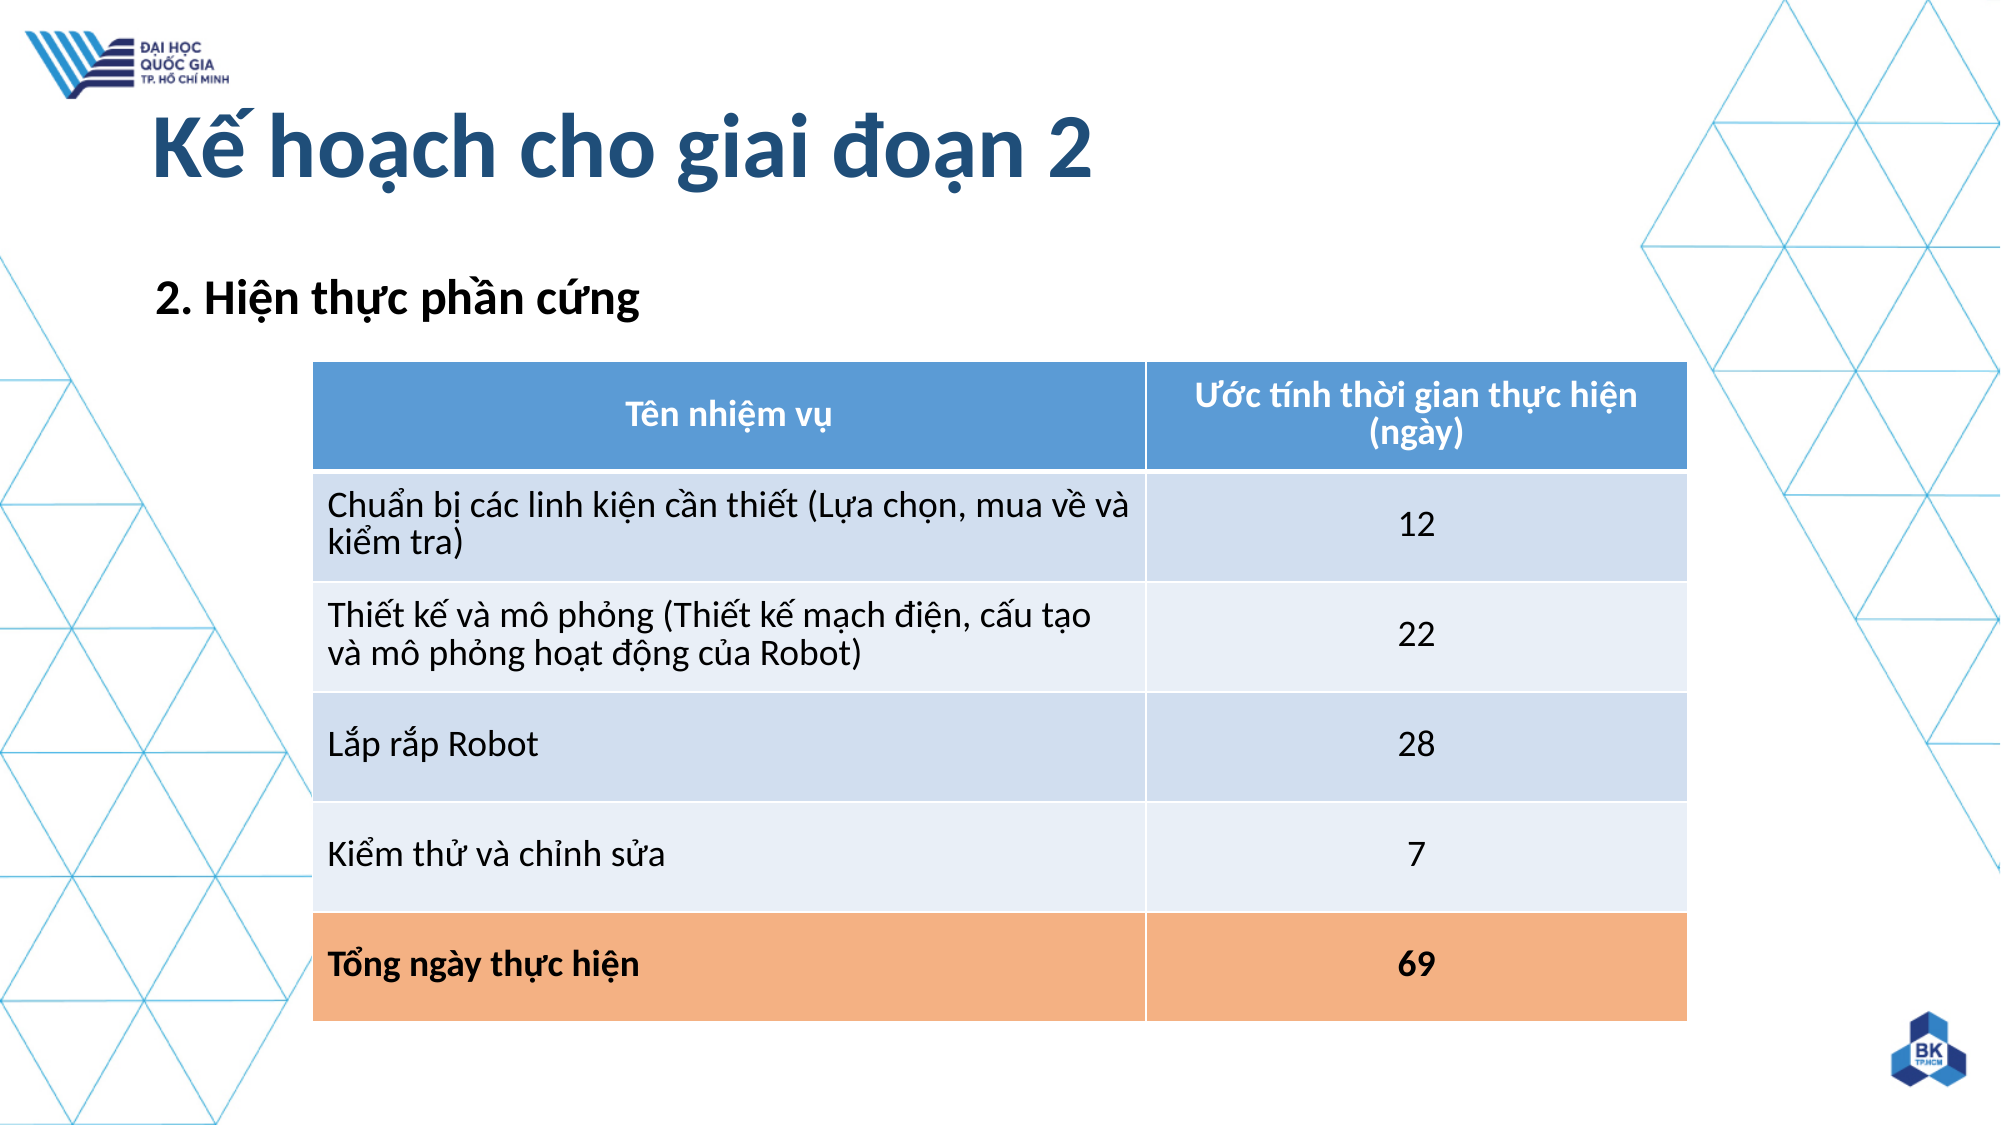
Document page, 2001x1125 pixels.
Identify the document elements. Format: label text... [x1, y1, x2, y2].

table_cell Thiết kế và mô phỏng (Thiết kế mạch điện, cấu tạo và mô phỏng hoạt động của Robot) [313, 583, 1145, 691]
table_cell 22 [1147, 583, 1687, 691]
table_cell 69 [1147, 913, 1687, 1021]
table_cell Kiểm thử và chỉnh sửa [313, 803, 1145, 911]
text_box 2. Hiện thực phần cứng [140, 257, 656, 332]
table_cell Tổng ngày thực hiện [313, 913, 1145, 1021]
table_cell 12 [1147, 474, 1687, 581]
table_header Tên nhiệm vụ [313, 362, 1145, 469]
table_cell 28 [1147, 693, 1687, 801]
table_cell Lắp rắp Robot [313, 693, 1145, 801]
title Kế hoạch cho giai đoạn 2 [137, 39, 1863, 258]
table_header Ước tính thời gian thực hiện (ngày) [1147, 362, 1687, 469]
table_cell Chuẩn bị các linh kiện cần thiết (Lựa chọn, mua về và kiểm tra) [313, 474, 1145, 581]
picture [0, 0, 2001, 1125]
table_cell 7 [1147, 803, 1687, 911]
